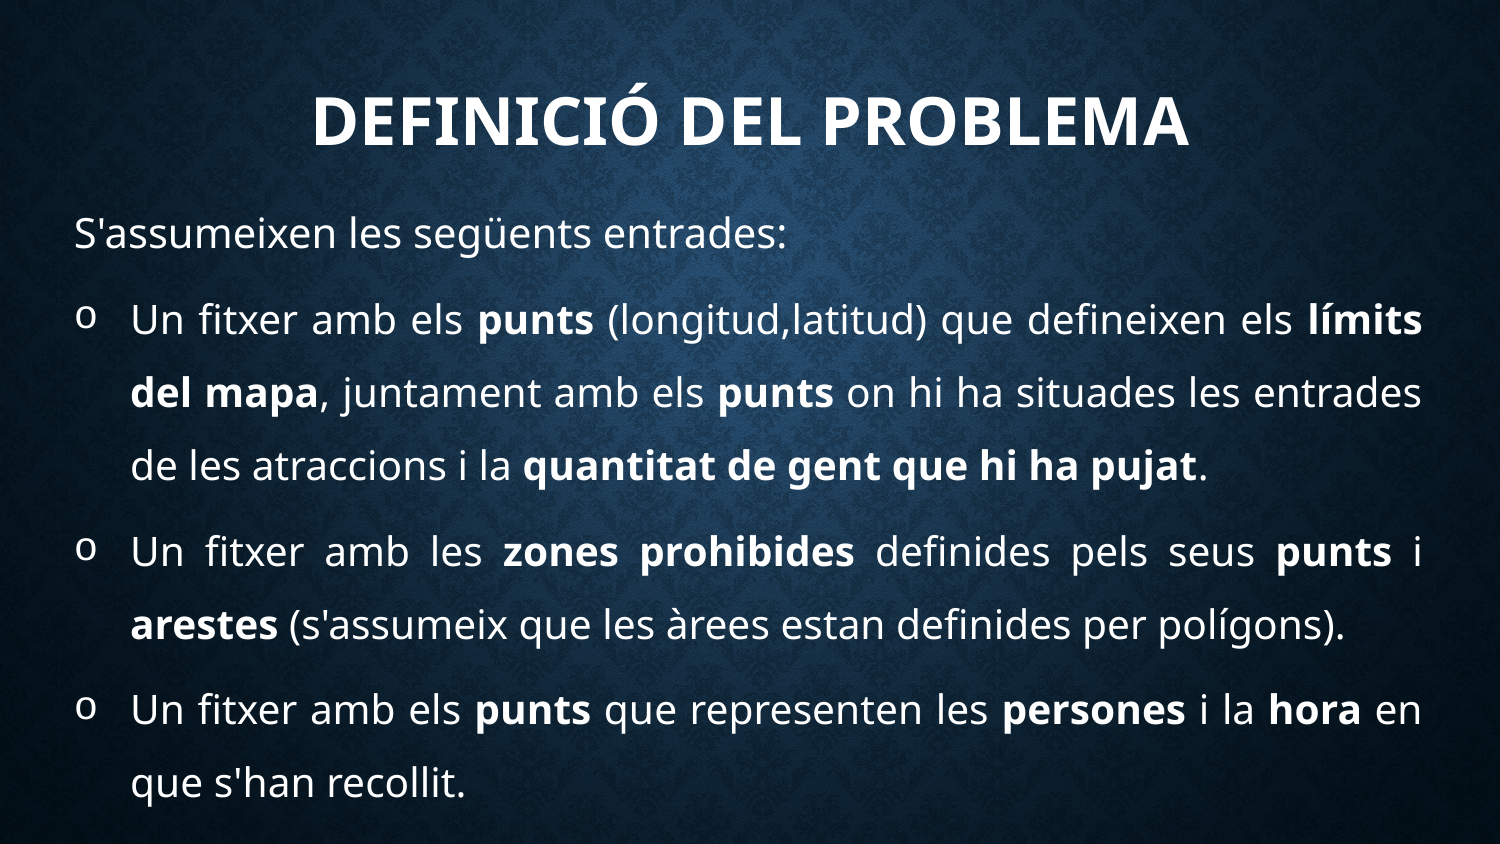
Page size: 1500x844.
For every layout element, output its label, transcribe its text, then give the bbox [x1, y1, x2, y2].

list S'assumeixen les següents entrades: Un fitxer amb els punts (longitud,latitud) que defineixen els límits del mapa, juntament amb els punts on hi ha situades les entrades de les atraccions i la quantitat de gent que hi ha pujat. Un fitxer amb les zones prohibides definides pels seus punts i arestes (s'assumeix que les àrees estan definides per polígons). Un fitxer amb els punts que representen les persones i la hora en que s'han recollit. [40, 166, 1438, 750]
title Definició del problema [51, 72, 1449, 167]
